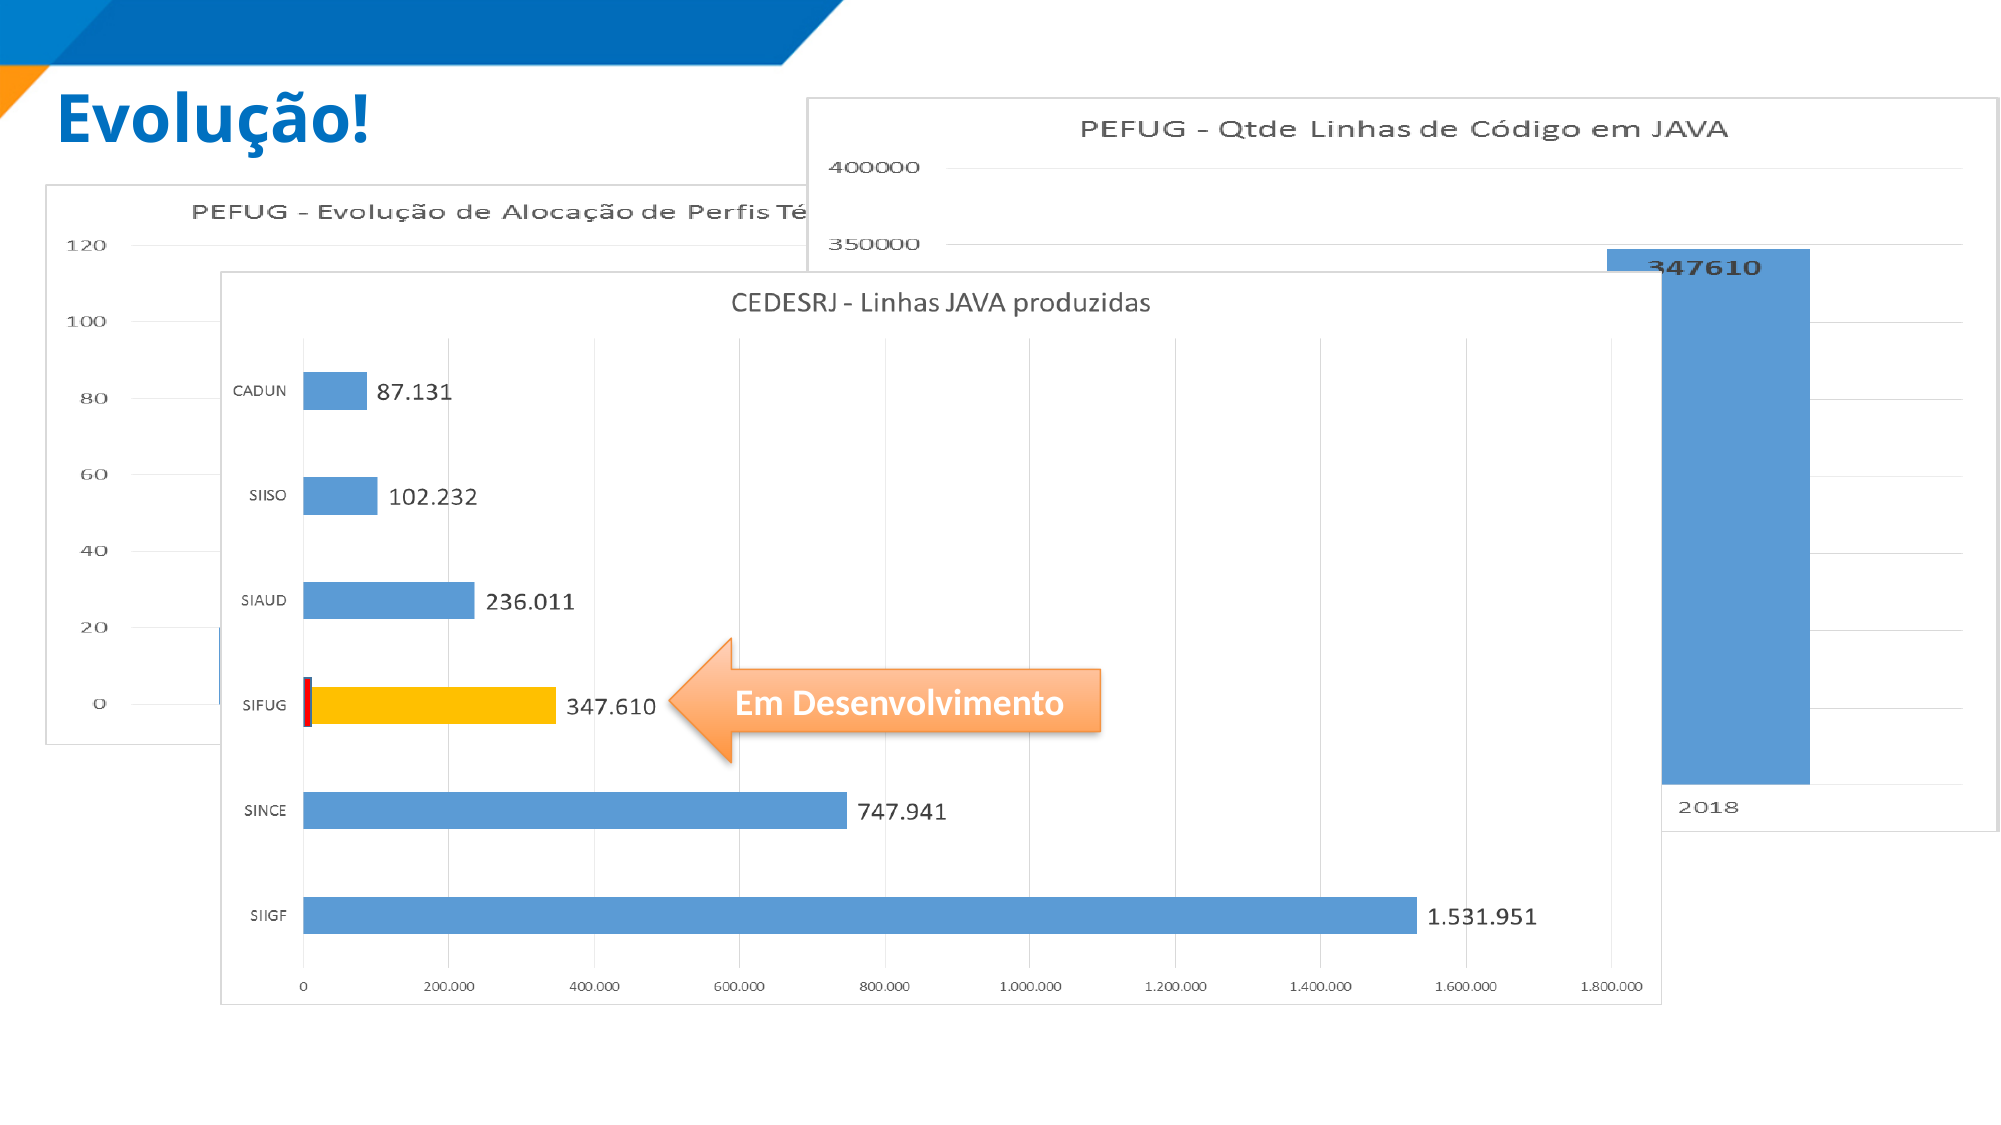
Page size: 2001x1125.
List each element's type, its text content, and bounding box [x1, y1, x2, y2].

text_box Evolução! [40, 48, 725, 185]
picture [0, 0, 2000, 1006]
